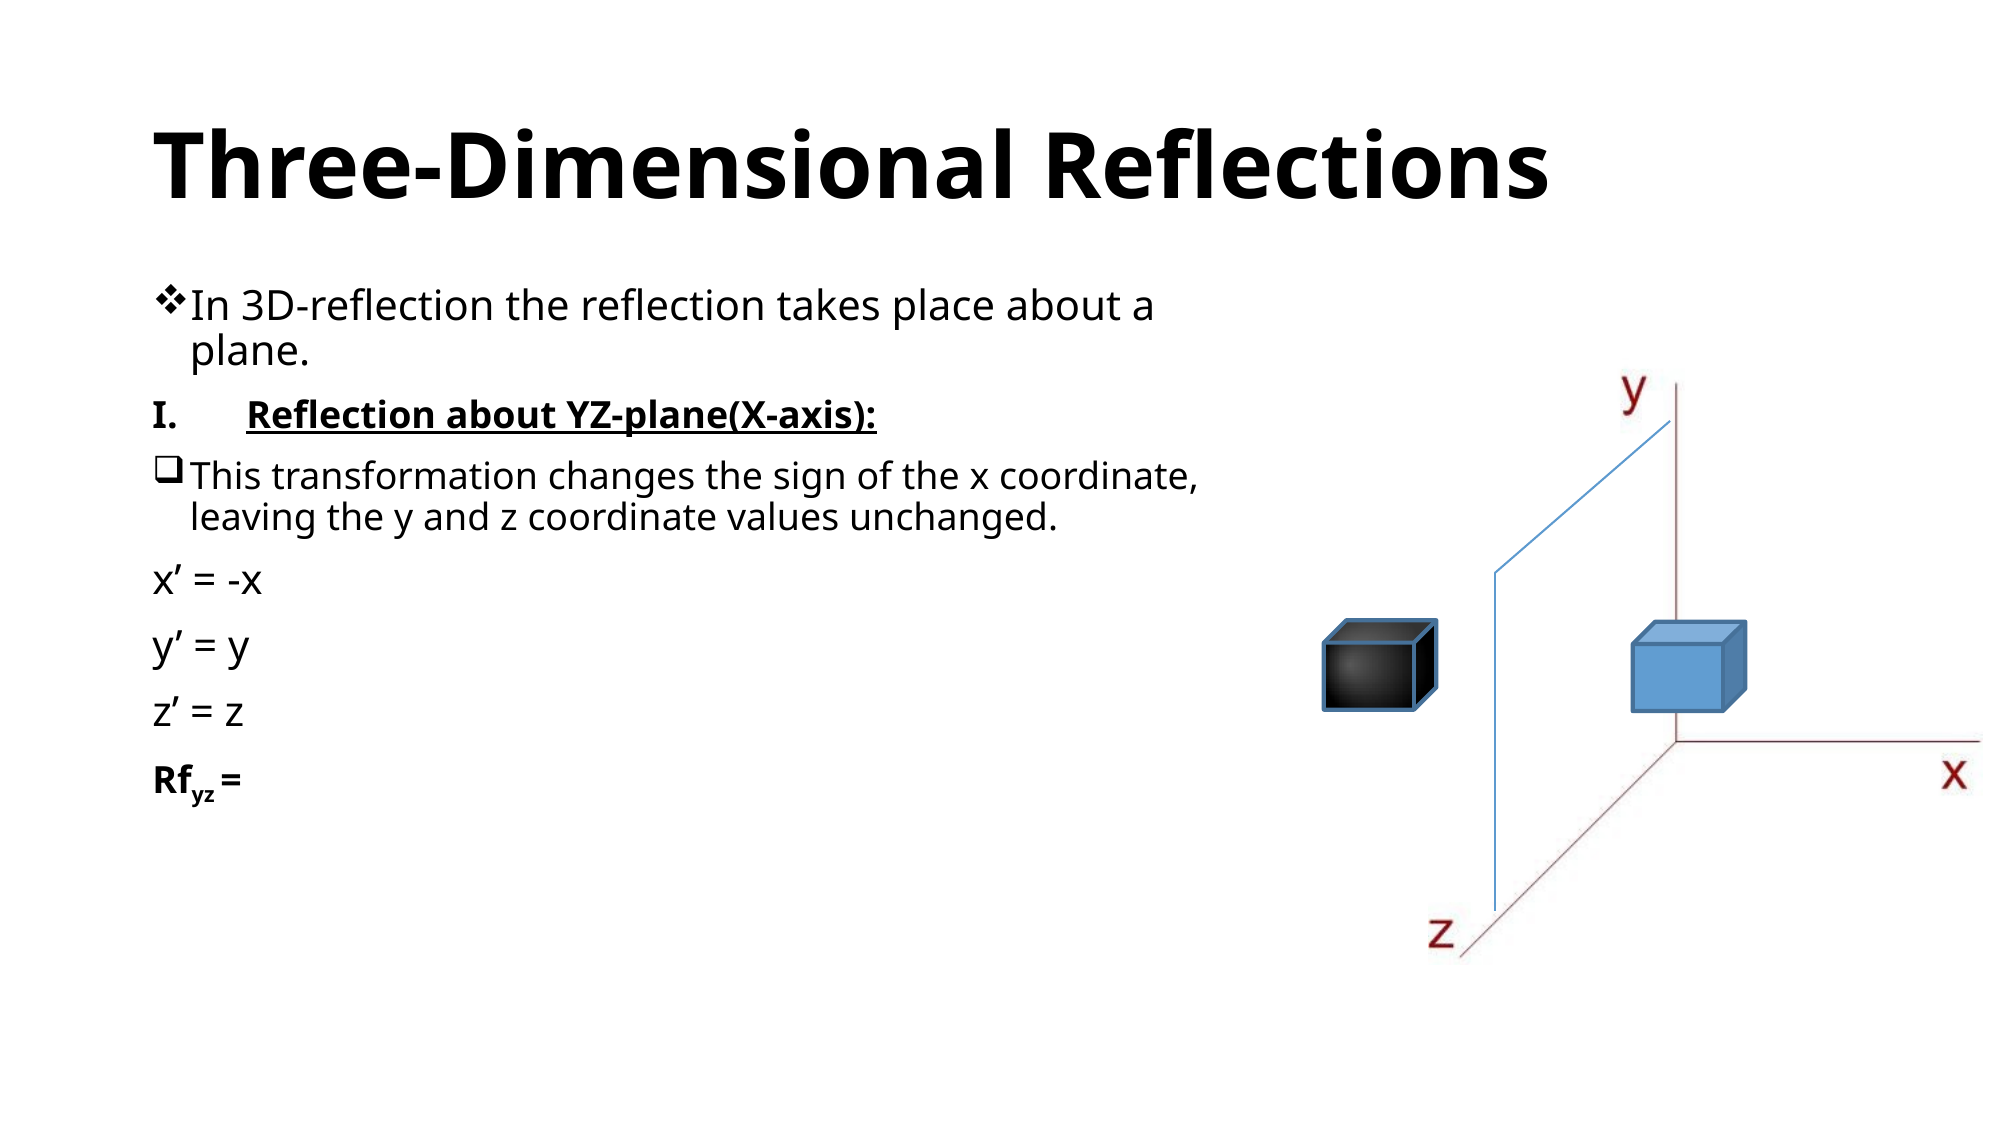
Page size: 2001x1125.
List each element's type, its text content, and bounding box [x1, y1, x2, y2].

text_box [1323, 348, 1983, 965]
title Three-Dimensional Reflections [137, 59, 1863, 278]
